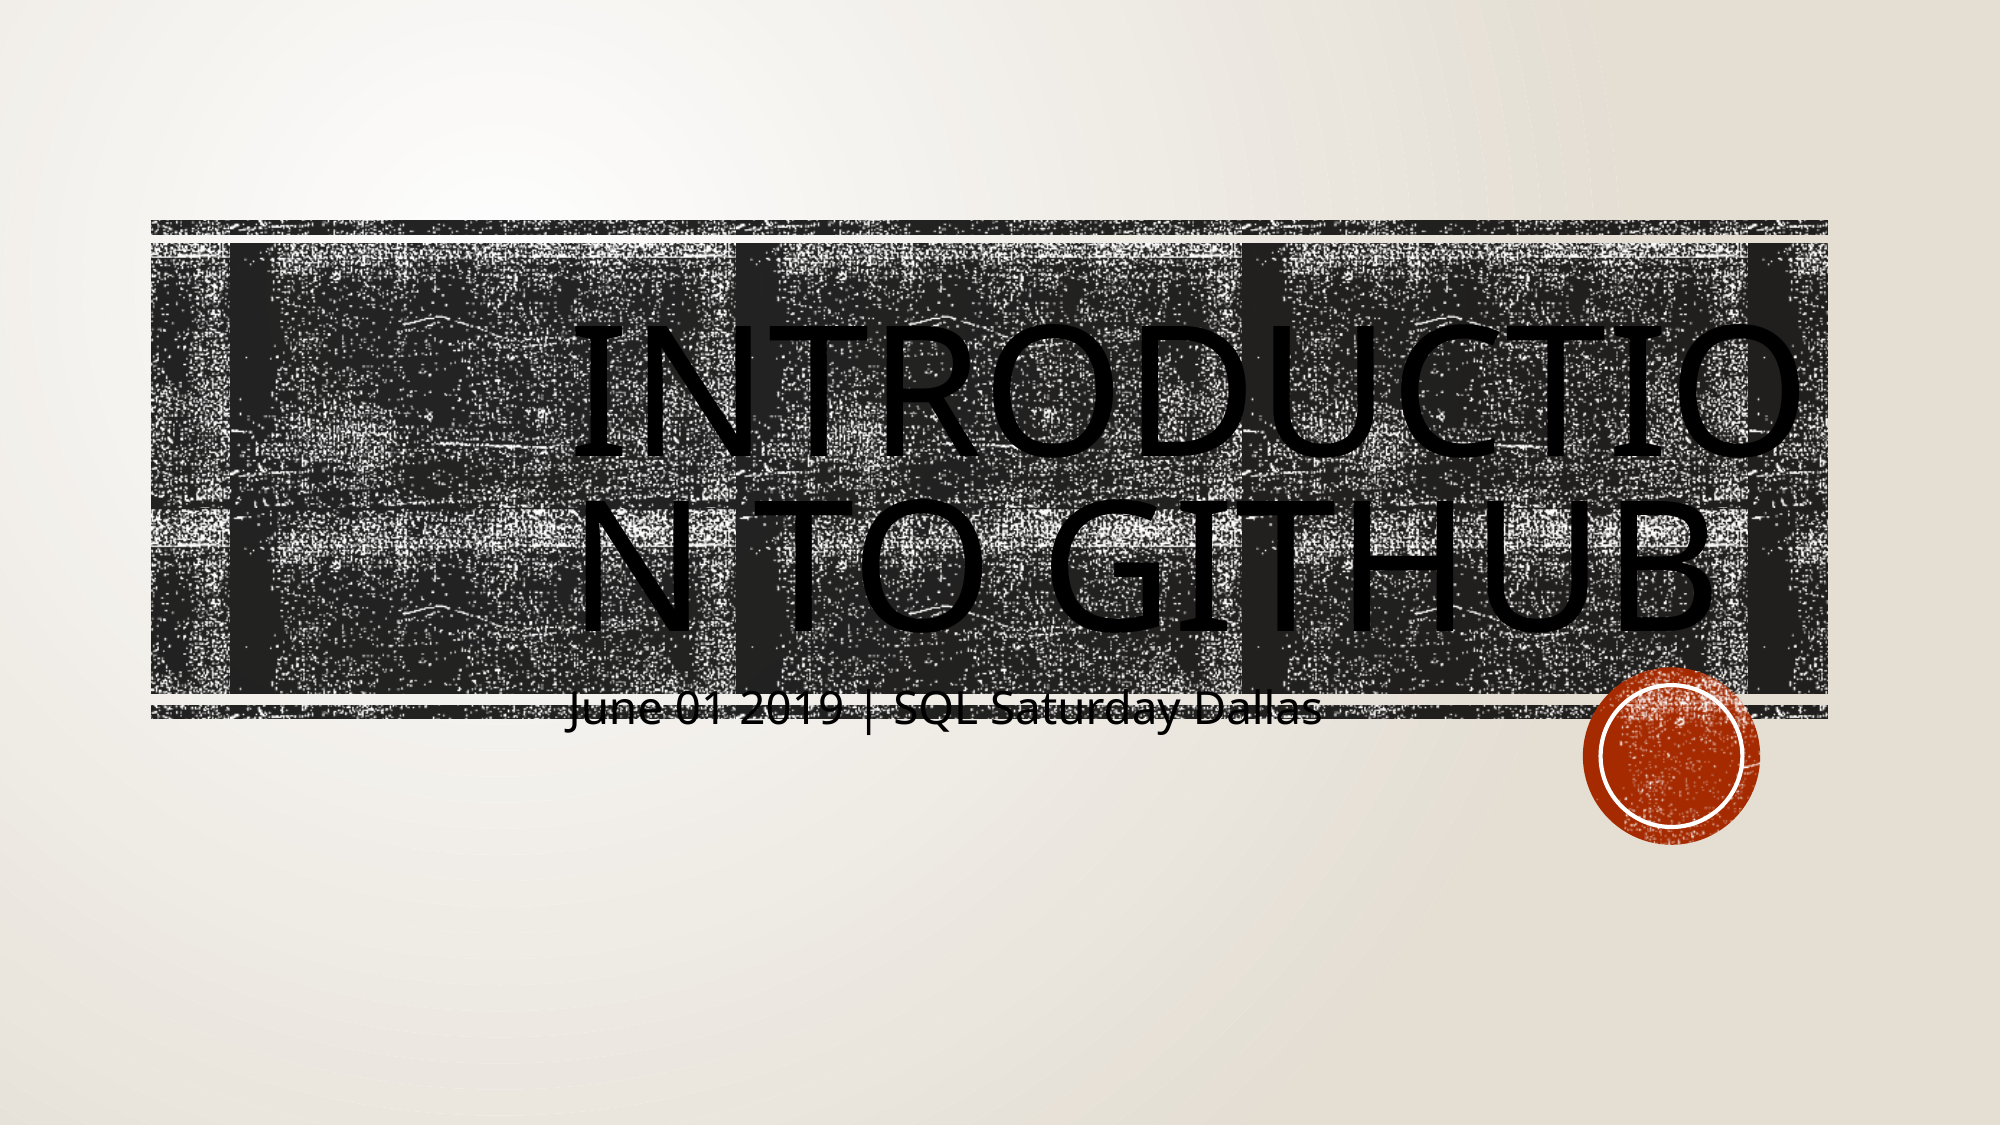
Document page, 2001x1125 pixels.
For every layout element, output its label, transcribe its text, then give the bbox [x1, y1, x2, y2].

subtitle June 01 2019 | SQL Saturday Dallas [553, 677, 1888, 862]
title Introduction To GitHub [553, 305, 1888, 677]
